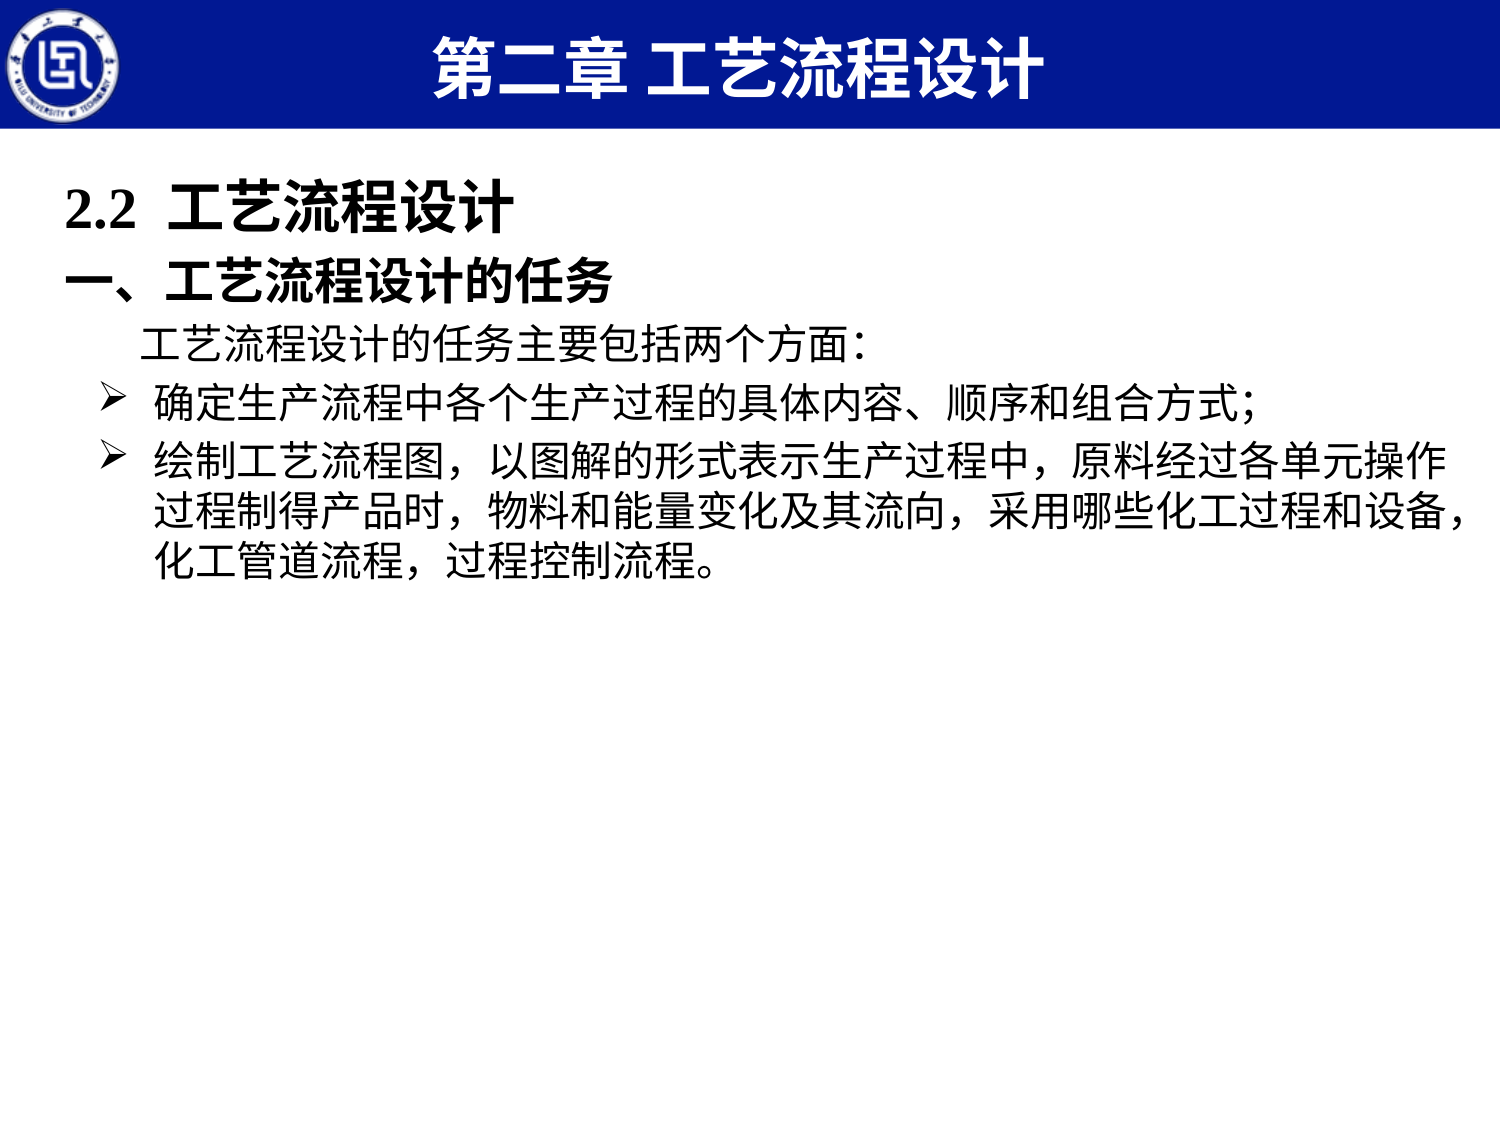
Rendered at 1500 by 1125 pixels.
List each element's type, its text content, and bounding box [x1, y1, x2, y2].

text_box 第二章 工艺流程设计 [58, 19, 1418, 115]
picture [1, 7, 123, 126]
text_box 2.2 工艺流程设计 一、工艺流程设计的任务 工艺流程设计的任务主要包括两个方面： 确定生产流程中各个生产过程的具体内容、顺序和组合方式； 绘制工艺流程图，以图解的形式表示生产过程中，原料经过各单元操作过程制得产品时，物料和能量变化及其流向，采用哪些化工过程和设备，化工管道流程，过程控制流程。 [49, 162, 1463, 1050]
